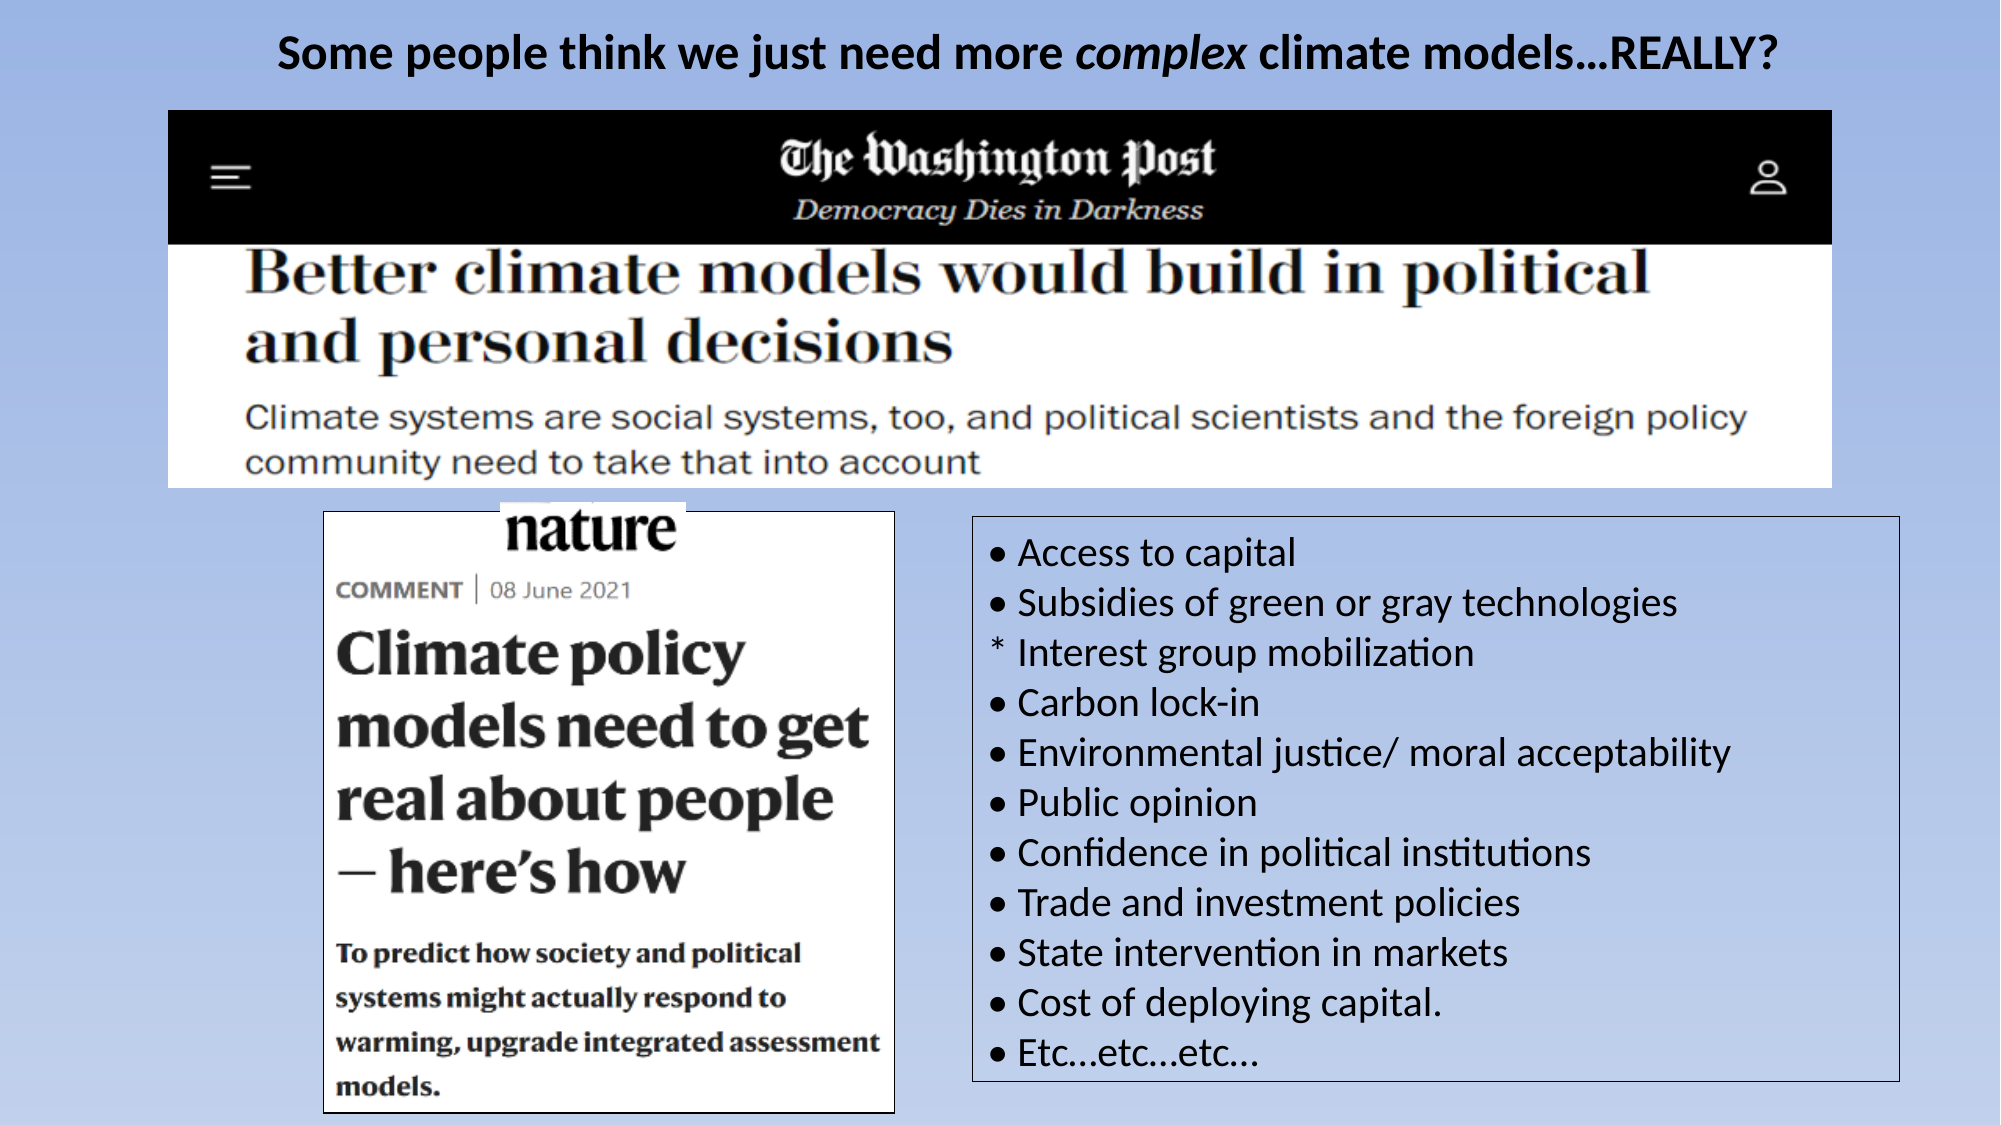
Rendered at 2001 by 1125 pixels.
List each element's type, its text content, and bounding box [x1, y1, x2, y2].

picture [168, 110, 1832, 488]
text_box • Access to capital • Subsidies of green or gray technologies * Interest group mobilization • Carbon lock-in • Environmental justice/ moral acceptability • Public opinion • Confidence in political institutions • Trade and investment policies • State intervention in markets • Cost of deploying capital. • Etc…etc…etc… [972, 516, 1900, 1082]
picture [323, 502, 894, 1113]
text_box Some people think we just need more complex climate models…REALLY? [262, 12, 1825, 88]
